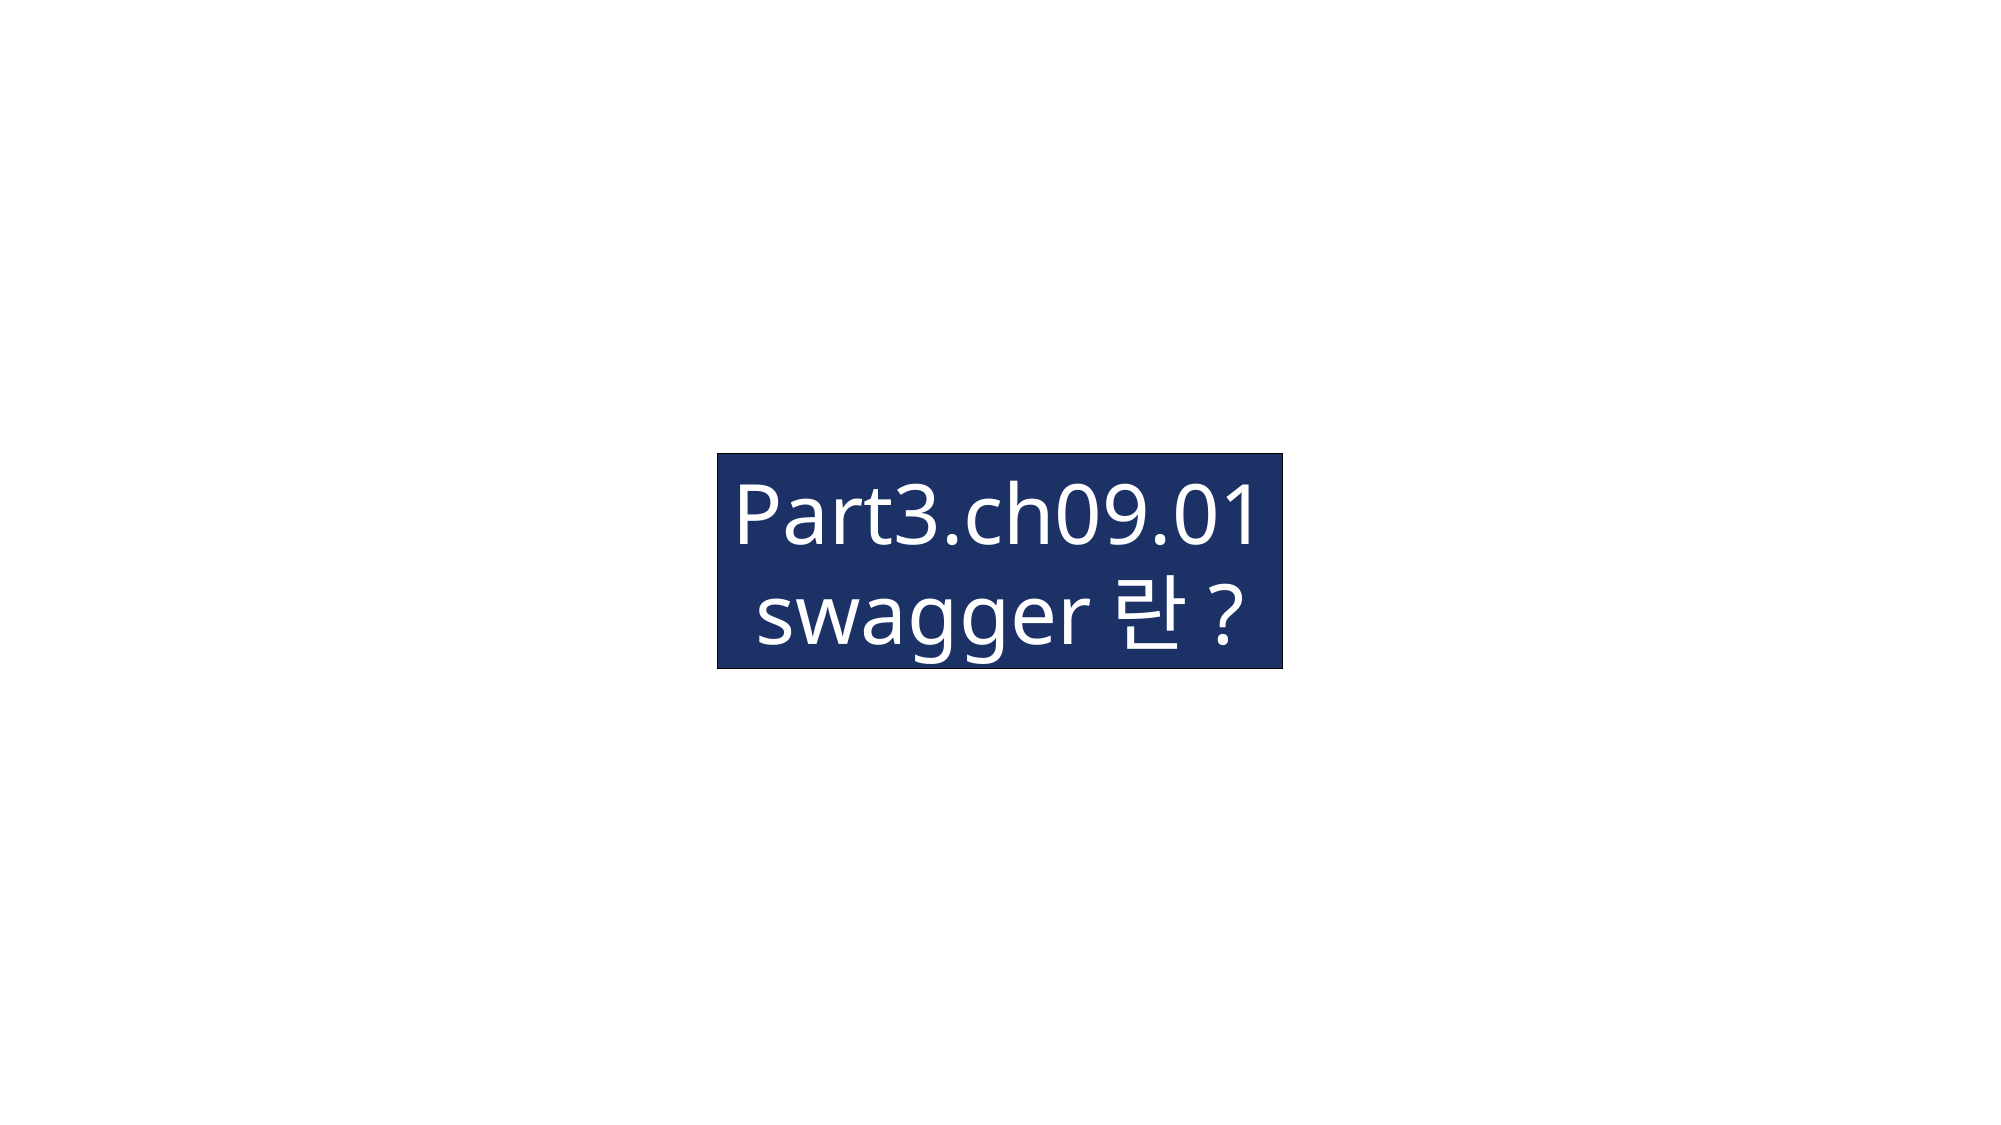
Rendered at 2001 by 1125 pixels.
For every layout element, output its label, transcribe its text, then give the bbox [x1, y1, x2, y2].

text_box Part3.ch09.01 swagger란? [717, 453, 1283, 669]
